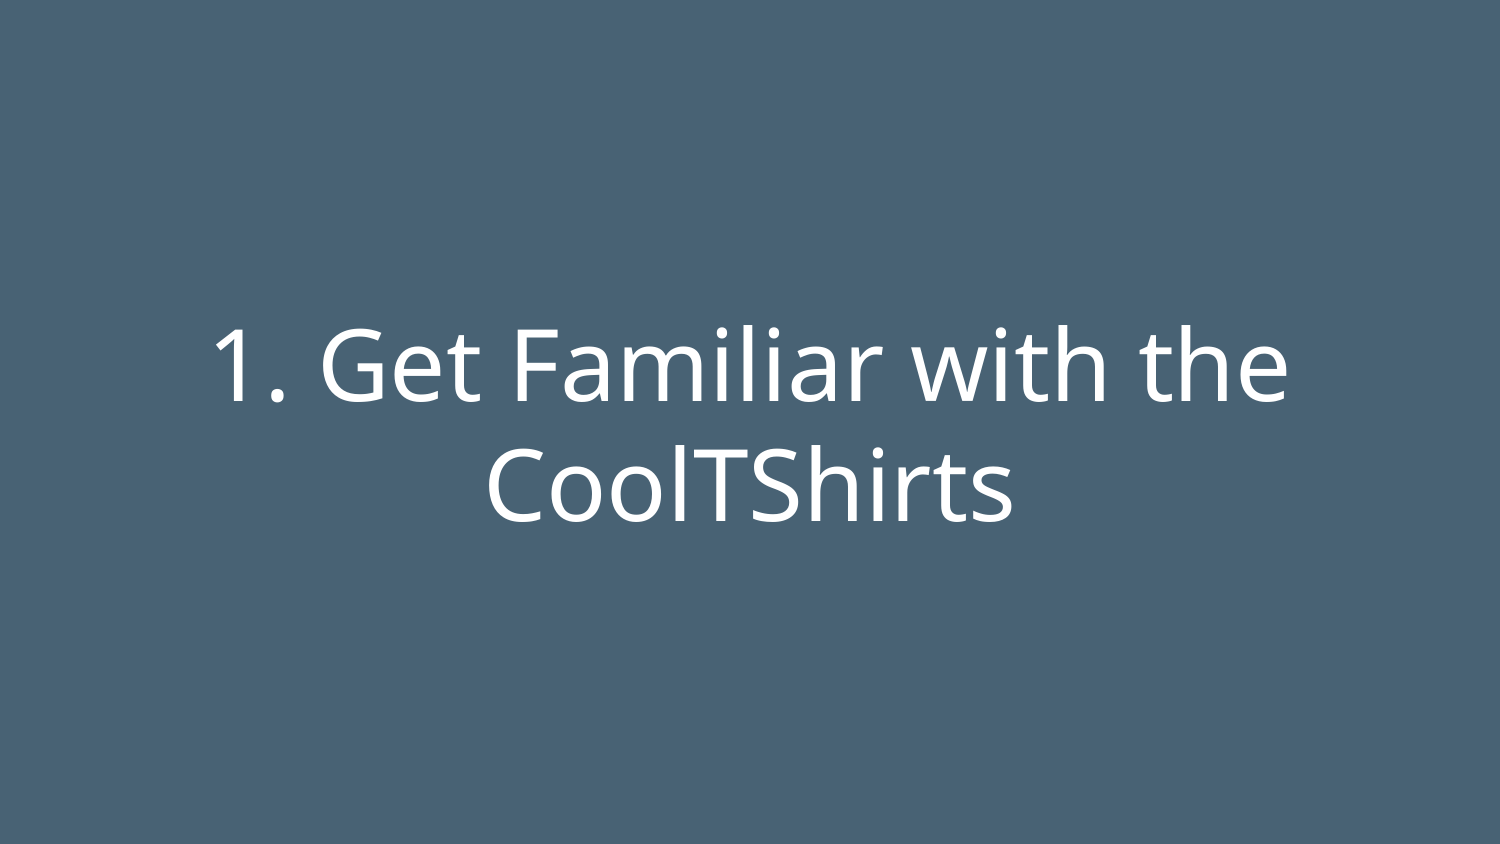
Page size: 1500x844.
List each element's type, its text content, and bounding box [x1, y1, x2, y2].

text_box 1. Get Familiar with the CoolTShirts [123, 253, 1377, 591]
